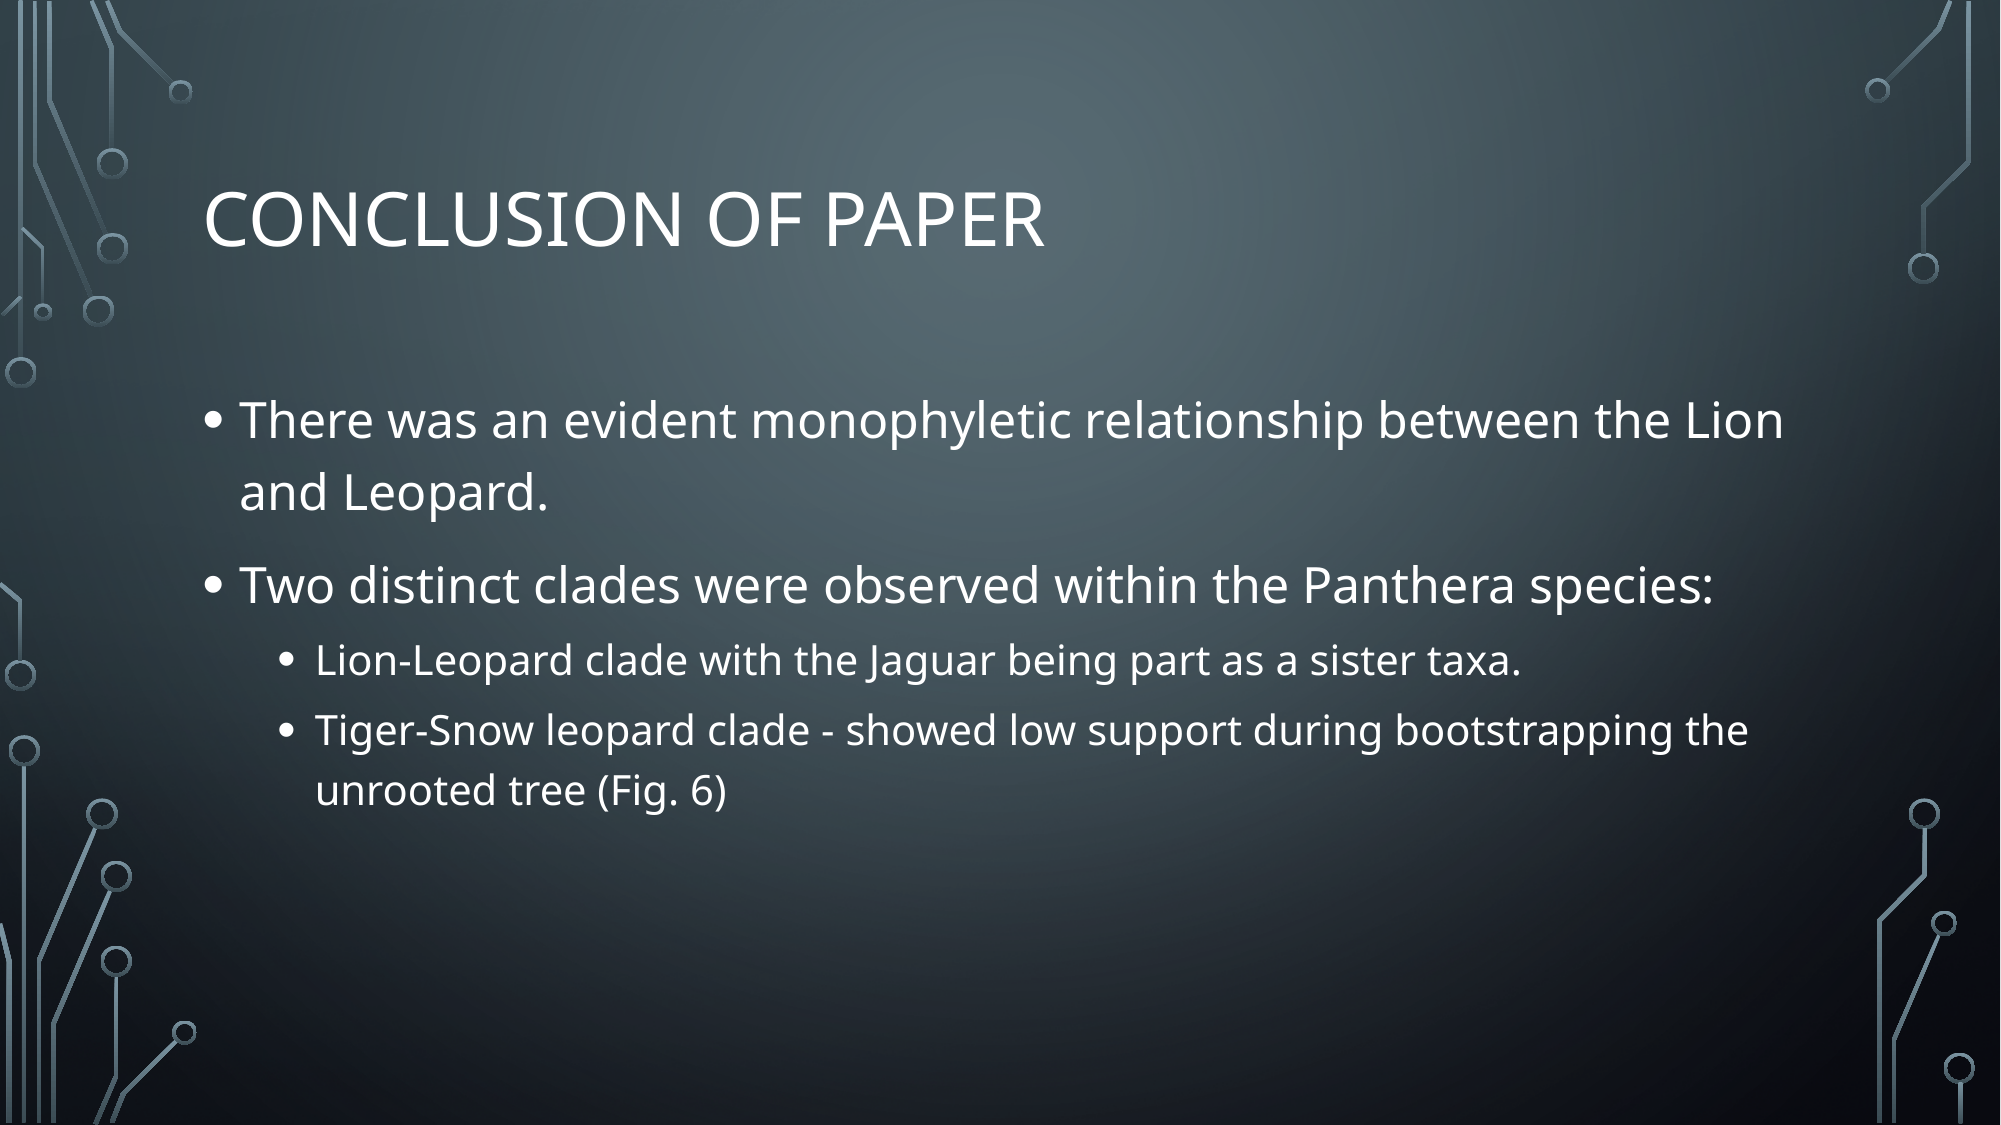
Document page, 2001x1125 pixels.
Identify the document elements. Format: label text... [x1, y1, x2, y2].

list There was an evident monophyletic relationship between the Lion and Leopard. Two distinct clades were observed within the Panthera species: Lion-Leopard clade with the Jaguar being part as a sister taxa. Tiger-Snow leopard clade - showed low support during bootstrapping the unrooted tree (Fig. 6) [187, 369, 1813, 950]
title Conclusion of Paper [187, 101, 1813, 344]
